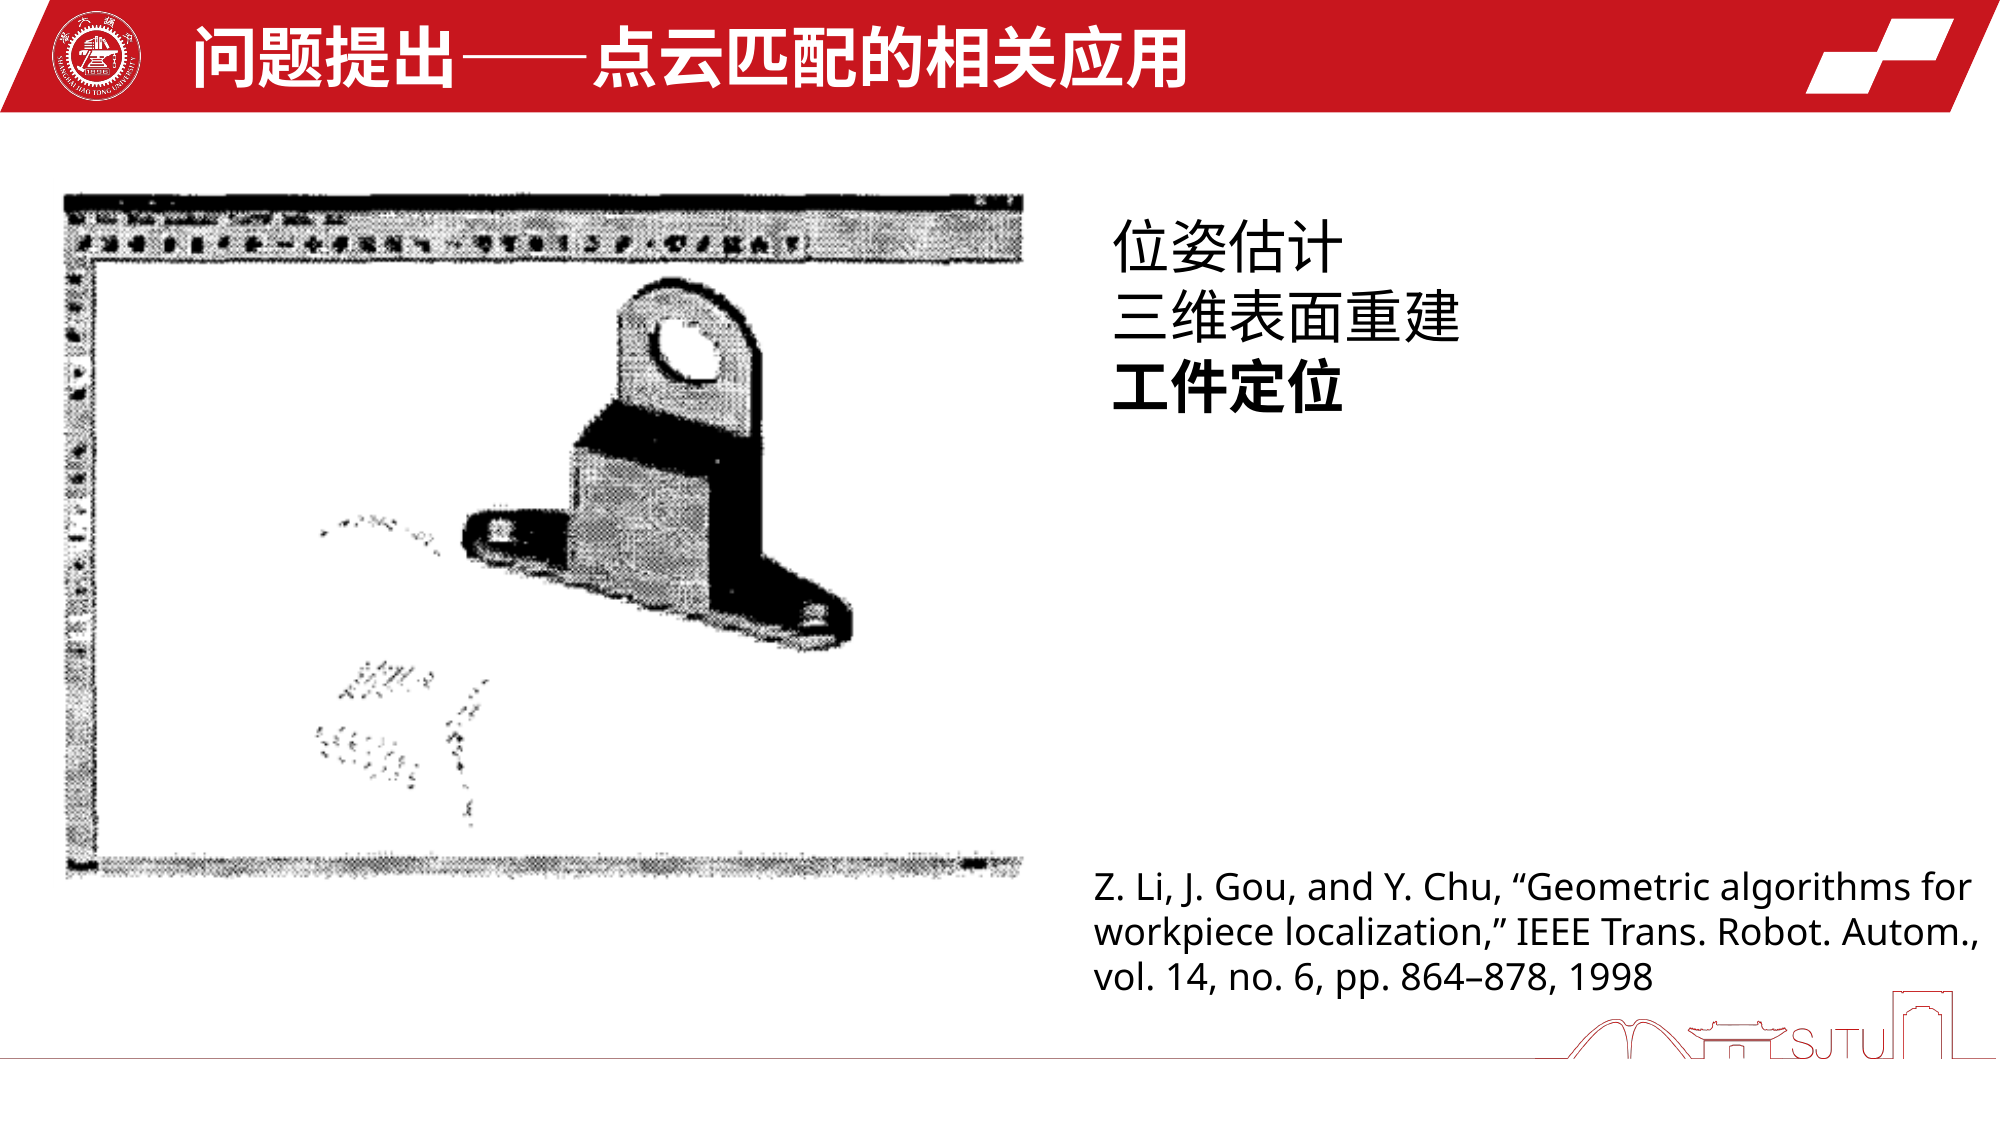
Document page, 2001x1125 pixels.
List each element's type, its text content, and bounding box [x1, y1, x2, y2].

picture [52, 11, 141, 101]
list 问题提出——点云匹配的相关应用 [176, 7, 1339, 106]
picture [52, 178, 1057, 888]
text_box 位姿估计 三维表面重建 工件定位 [1097, 203, 1477, 428]
picture [0, 991, 1996, 1059]
text_box Z. Li, J. Gou, and Y. Chu, “Geometric algorithms for workpiece localization,” IEEE Trans. Robot. Autom., vol. 14, no. 6, pp. 864–878, 1998 [1079, 855, 2000, 1006]
